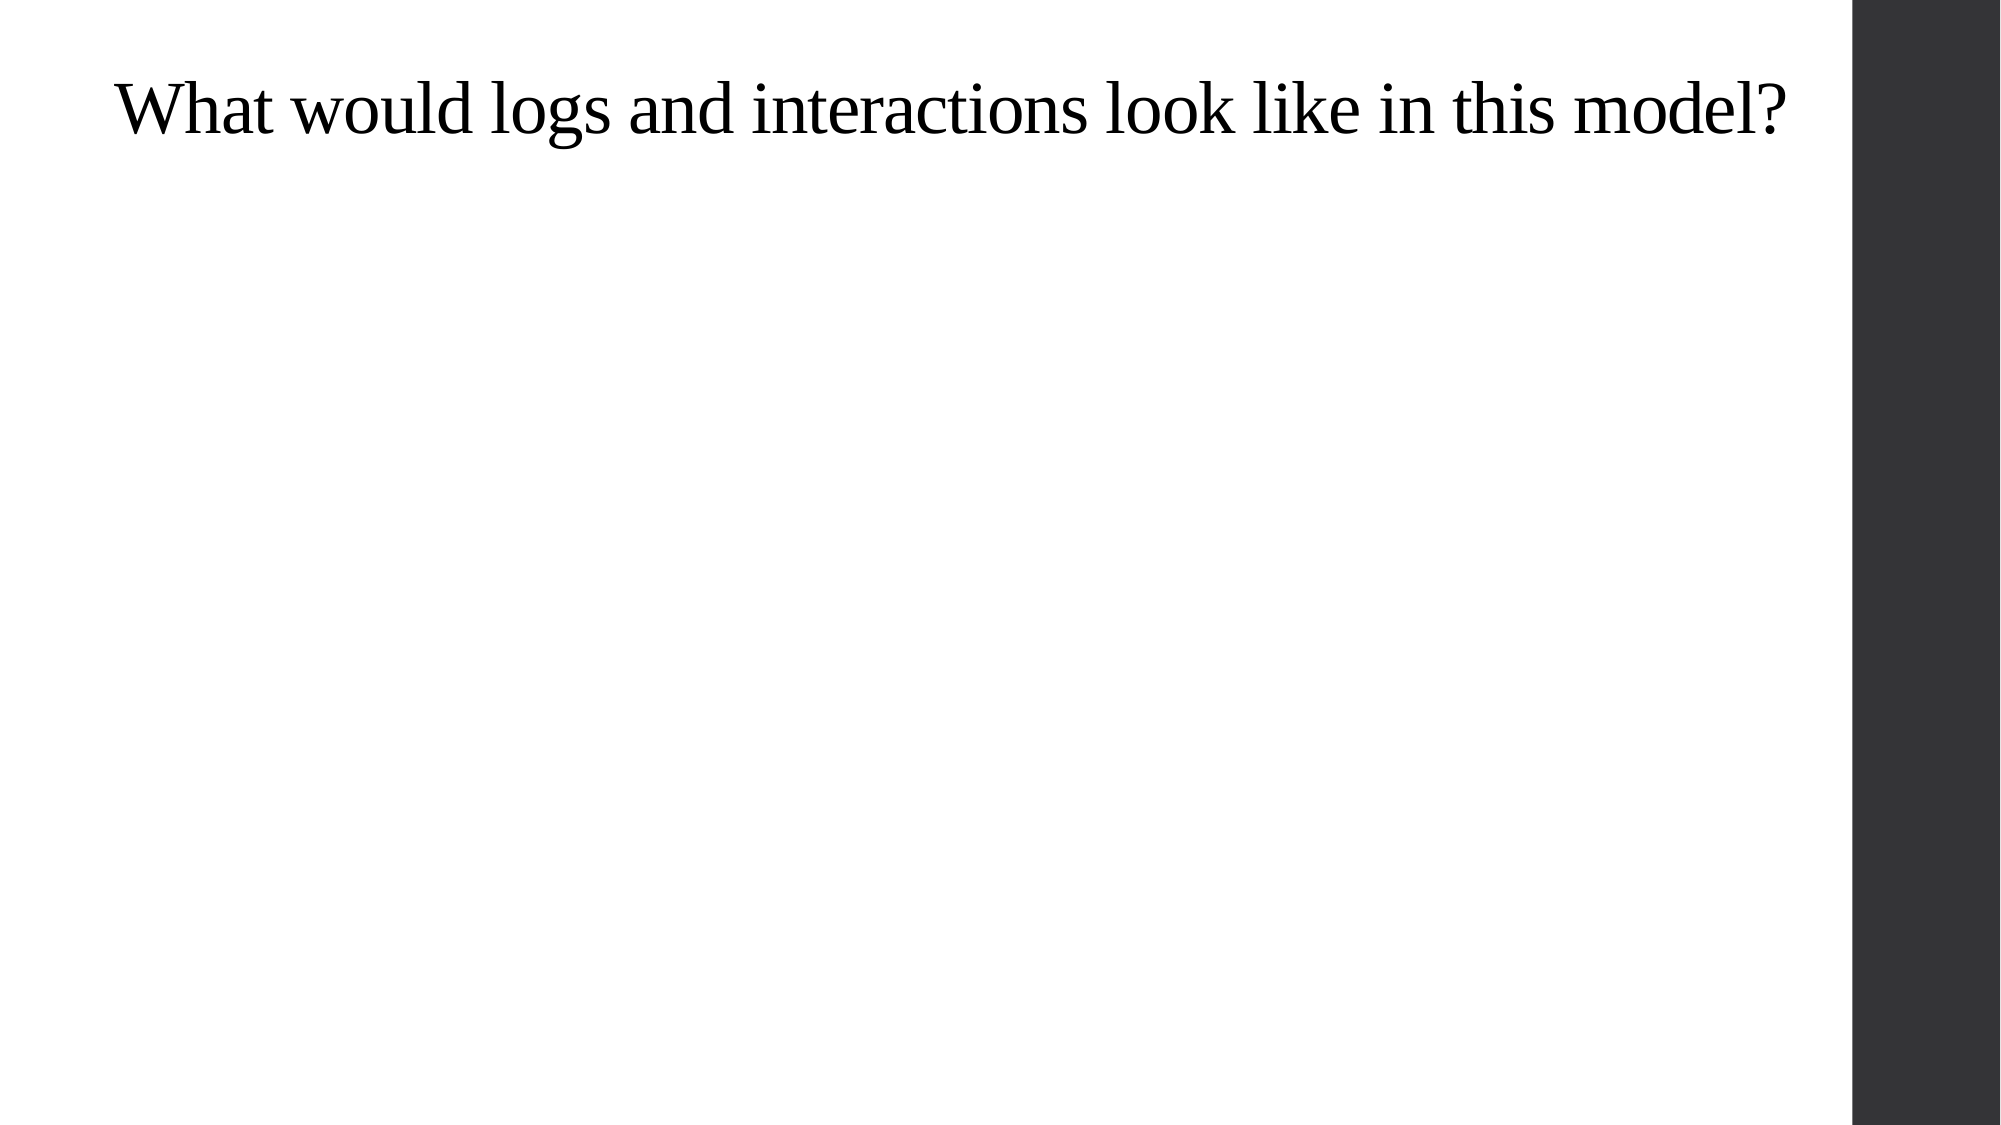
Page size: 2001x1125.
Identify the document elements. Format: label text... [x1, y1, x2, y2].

title What would logs and interactions look like in this model? [99, 55, 1813, 158]
